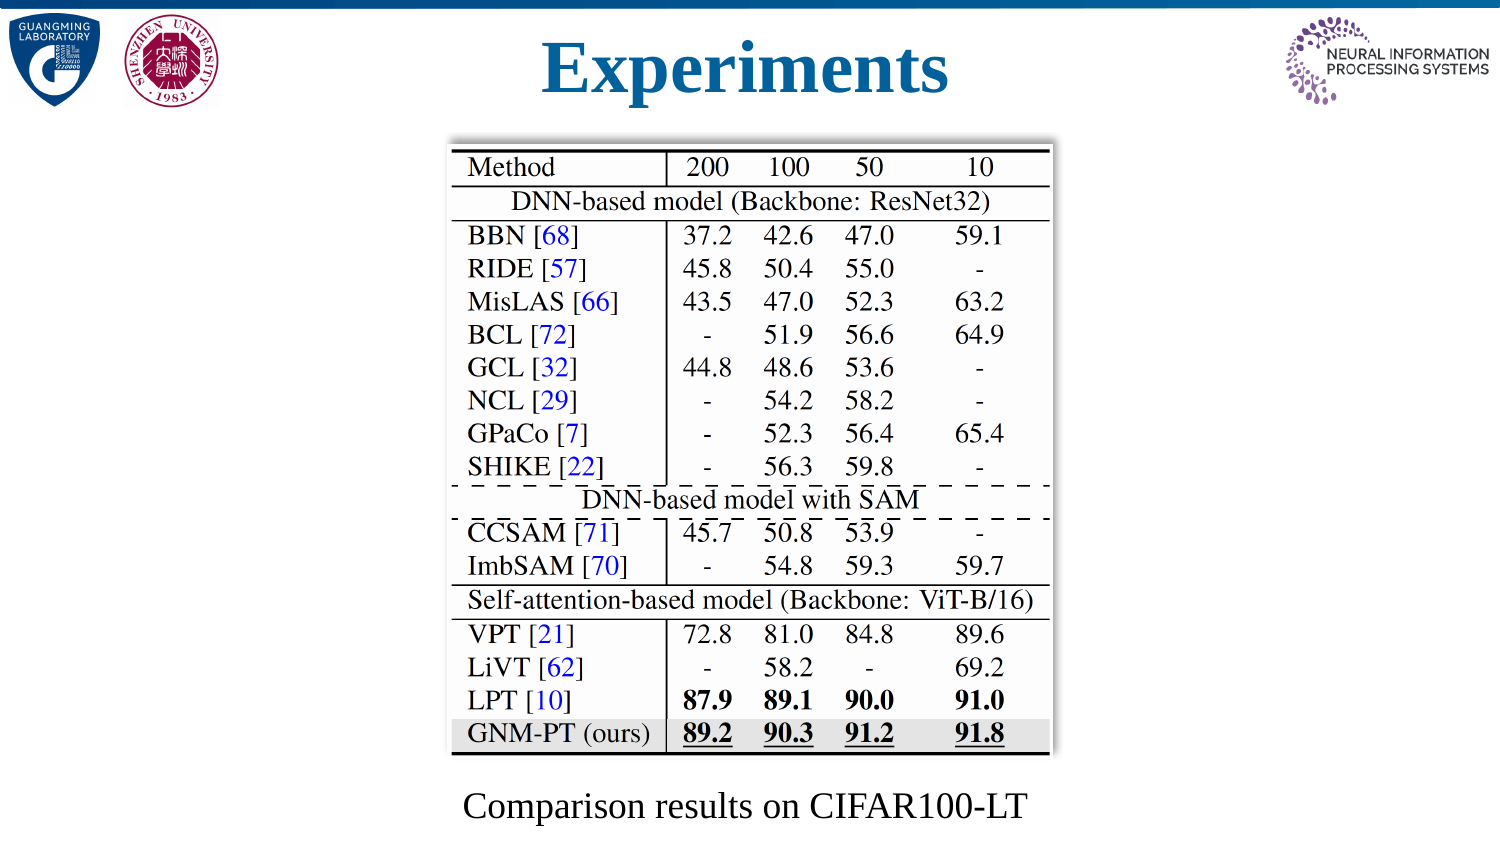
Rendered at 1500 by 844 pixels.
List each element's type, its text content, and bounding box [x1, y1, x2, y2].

picture [447, 144, 1053, 759]
picture [7, 13, 102, 108]
picture [1282, 13, 1493, 109]
title Experiments [526, 41, 974, 95]
picture [124, 13, 220, 108]
text_box Comparison results on CIFAR100-LT [434, 774, 1065, 834]
